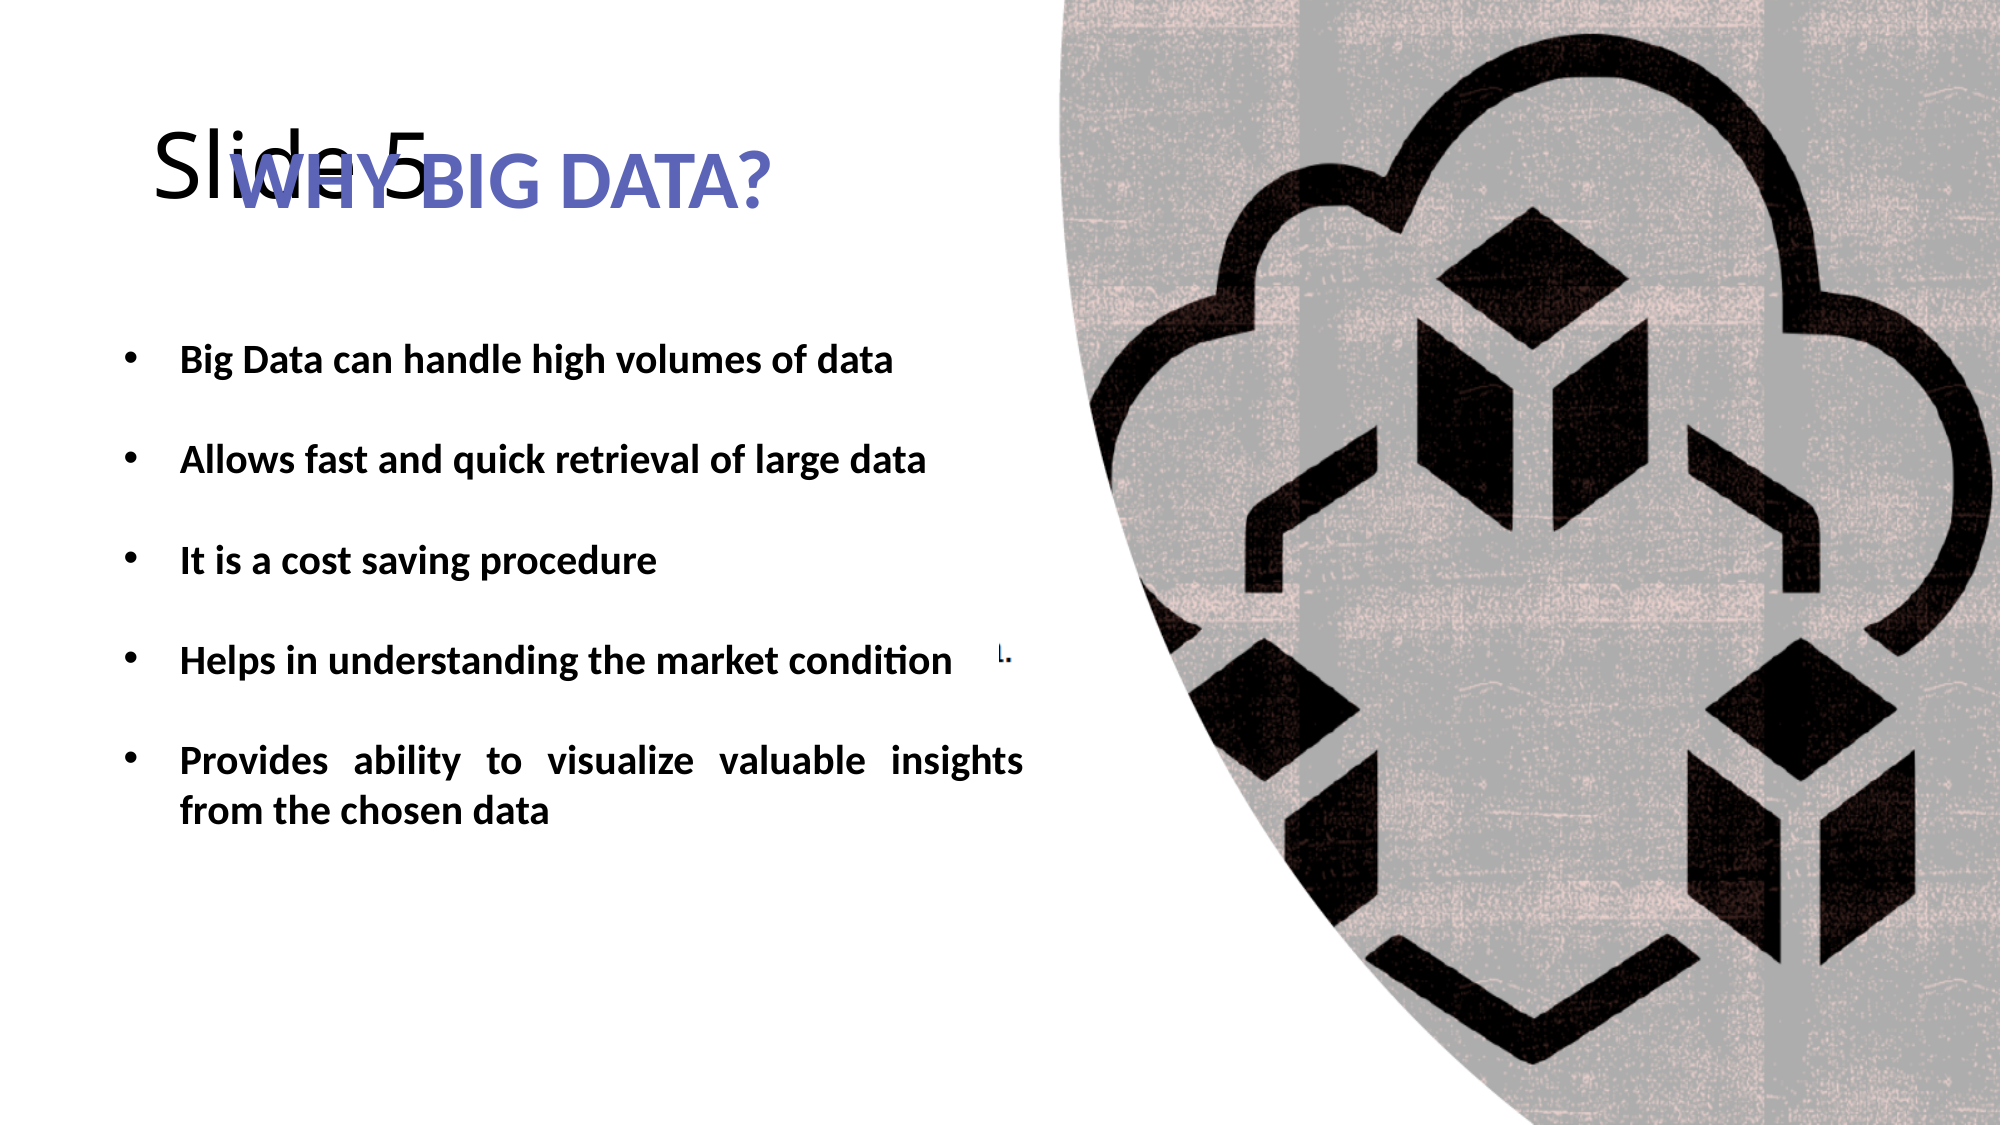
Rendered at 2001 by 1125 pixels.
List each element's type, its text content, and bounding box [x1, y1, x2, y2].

text_box Big Data can handle high volumes of data Allows fast and quick retrieval of large data It is a cost saving procedure Helps in understanding the market condition Provides ability to visualize valuable insights from the chosen data [108, 324, 999, 840]
text_box WHY BIG DATA? [229, 125, 793, 226]
title Slide 5 [137, 59, 999, 278]
picture [999, 0, 2000, 1125]
